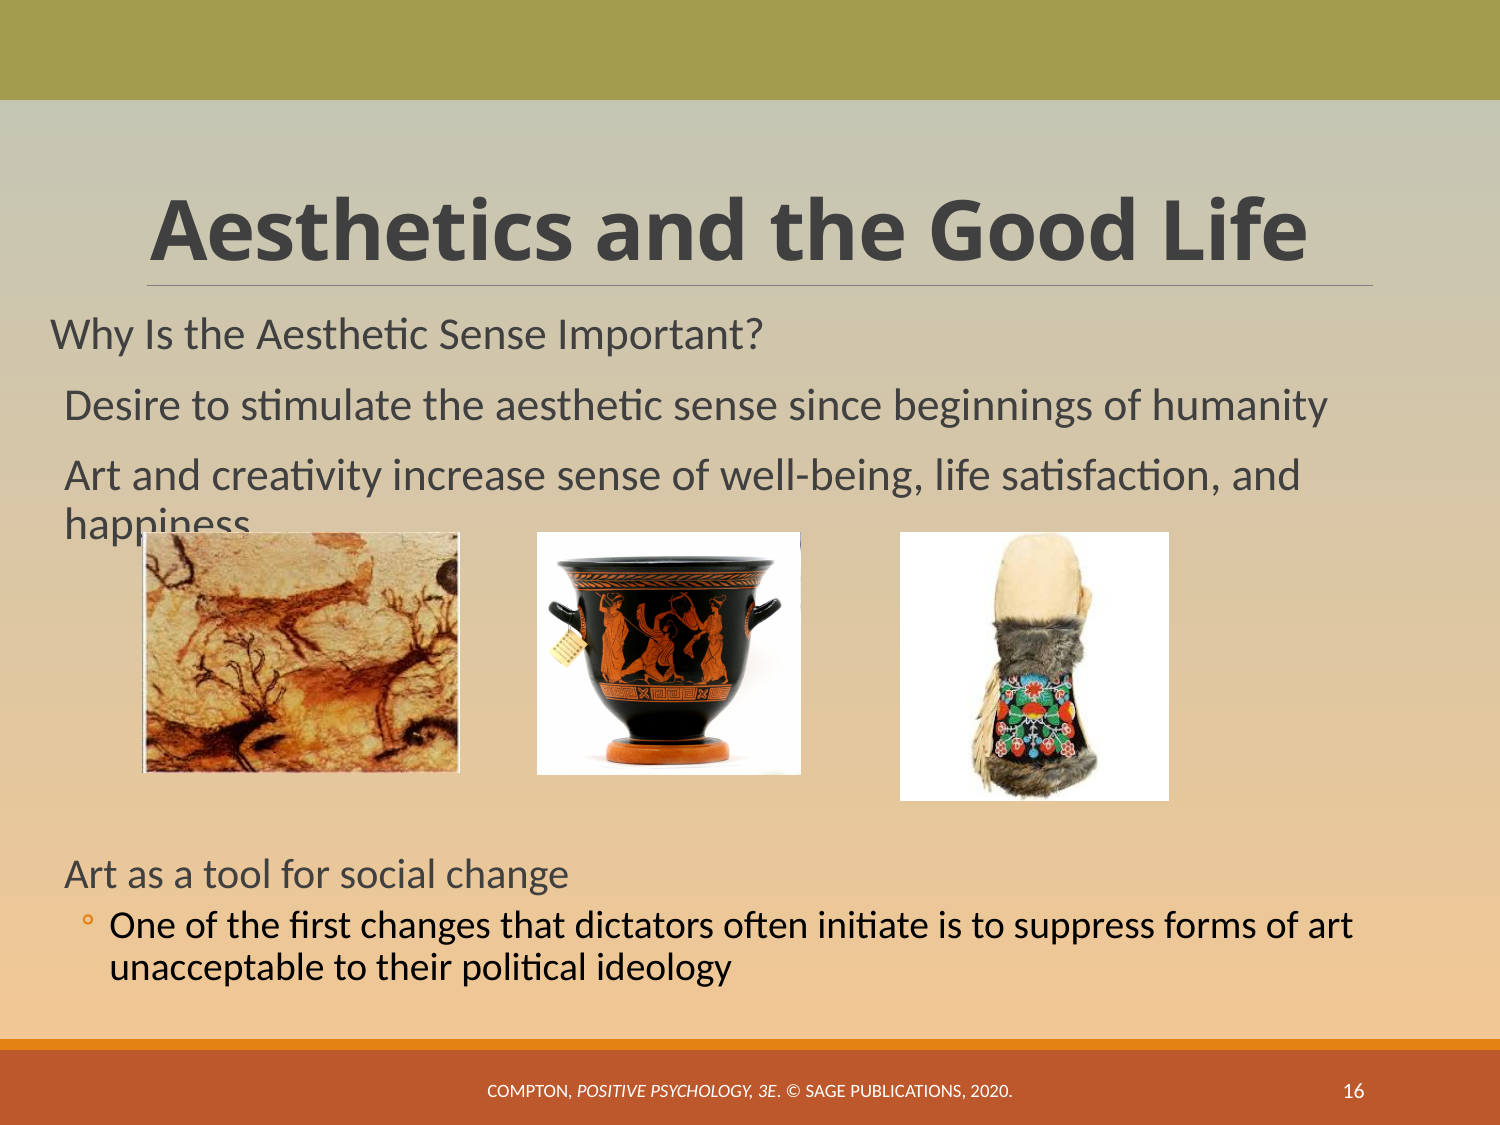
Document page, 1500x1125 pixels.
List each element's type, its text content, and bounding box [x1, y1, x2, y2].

picture [536, 531, 802, 776]
list Why Is the Aesthetic Sense Important? Desire to stimulate the aesthetic sense since beginnings of humanity Art and creativity increase sense of well-being, life satisfaction, and happiness Art as a tool for social change One of the first changes that dictators often initiate is to suppress forms of art unacceptable to their political ideology [50, 302, 1475, 1000]
footer Compton, Positive Psychology, 3e. © SAGE Publications, 2020. [453, 1059, 1047, 1120]
picture [141, 531, 460, 774]
slide_number 16 [1218, 1059, 1380, 1120]
picture [899, 531, 1170, 802]
title Aesthetics and the Good Life [135, 47, 1373, 285]
